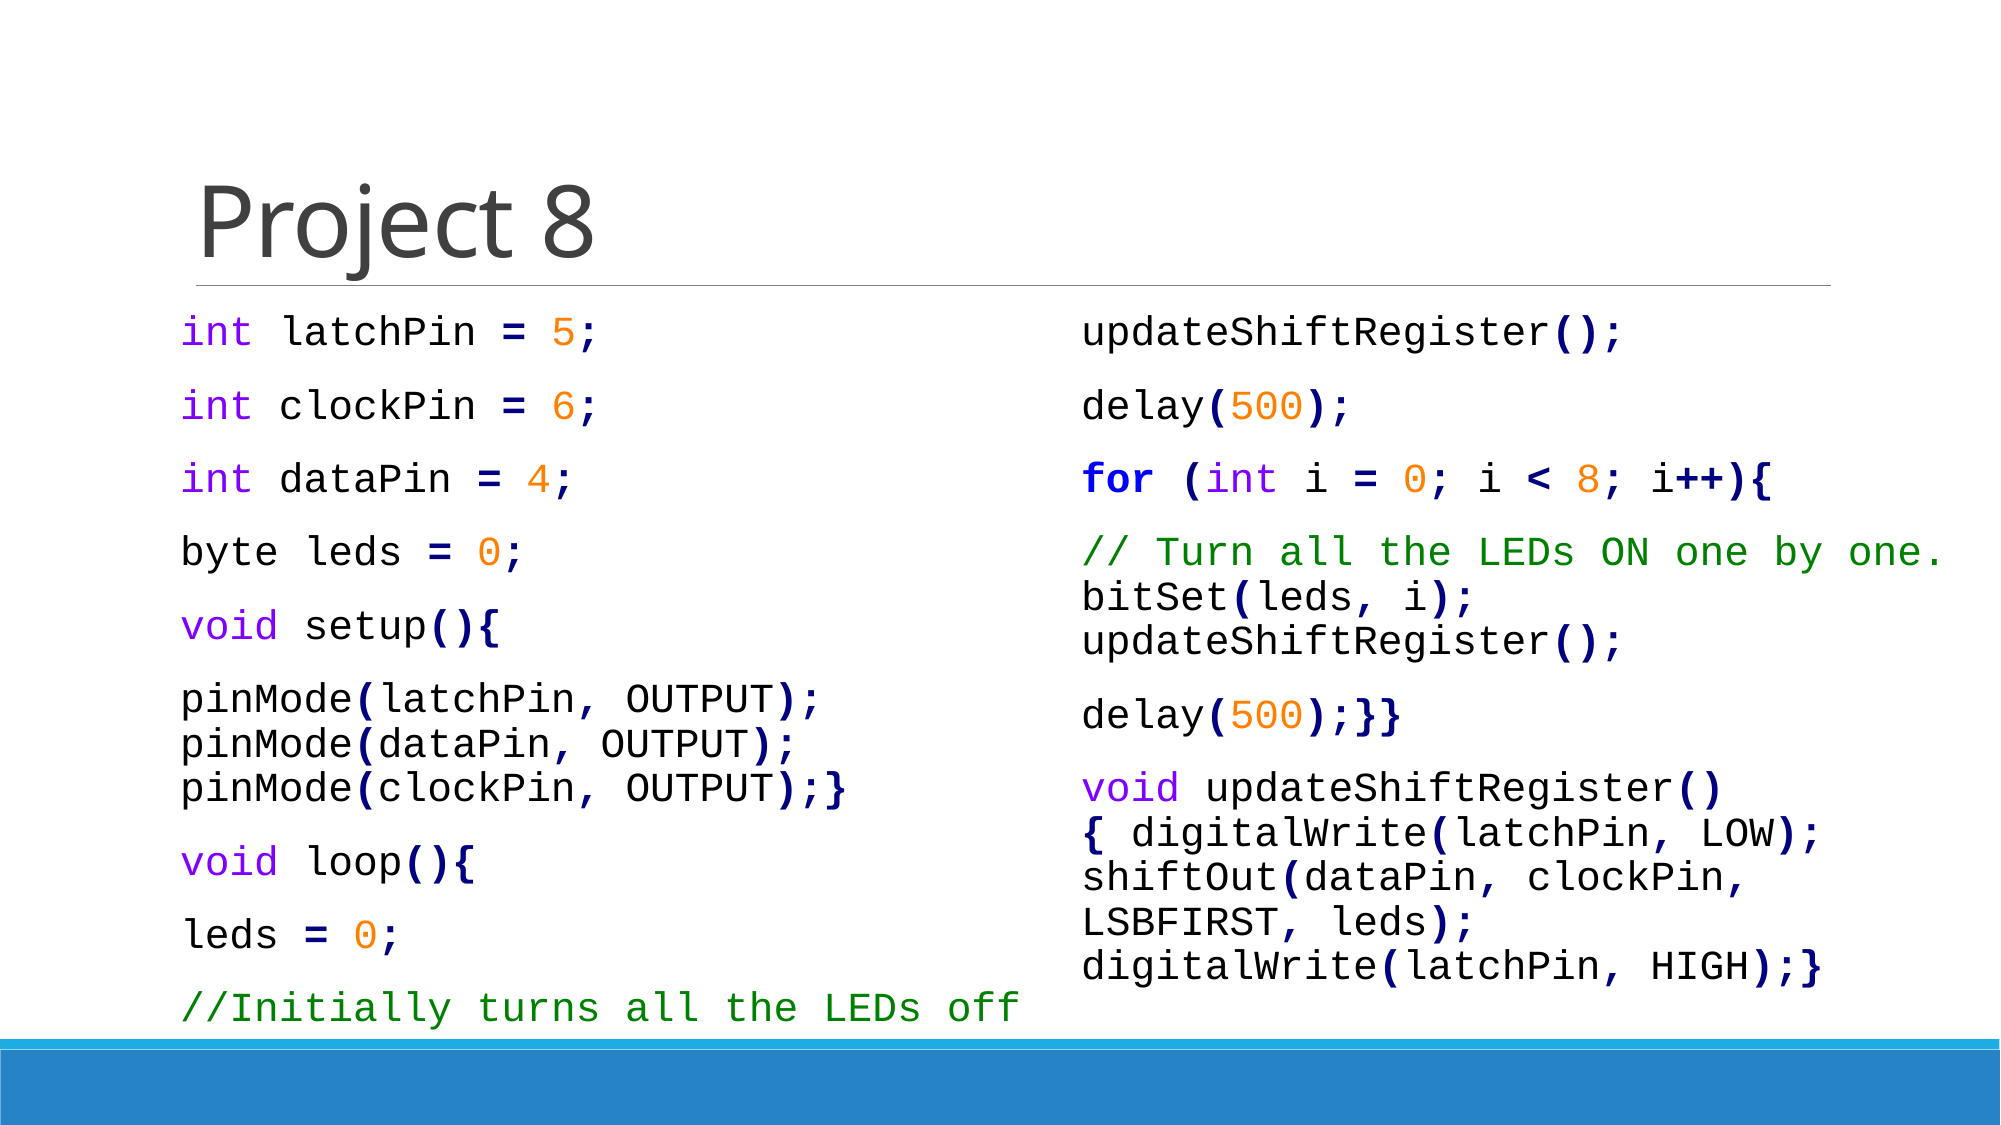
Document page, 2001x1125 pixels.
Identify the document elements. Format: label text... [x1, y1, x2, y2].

title Project 8 [180, 47, 1830, 285]
list int latchPin = 5; int clockPin = 6; int dataPin = 4; byte leds = 0; void setup(){ pinMode(latchPin, OUTPUT); pinMode(dataPin, OUTPUT); pinMode(clockPin, OUTPUT);} void loop(){ leds = 0; //Initially turns all the LEDs off updateShiftRegister(); delay(500); for (int i = 0; i < 8; i++){ // Turn all the LEDs ON one by one. bitSet(leds, i); updateShiftRegister(); delay(500);}} void updateShiftRegister(){ digitalWrite(latchPin, LOW); shiftOut(dataPin, clockPin, LSBFIRST, leds); digitalWrite(latchPin, HIGH);} [180, 302, 1983, 1042]
